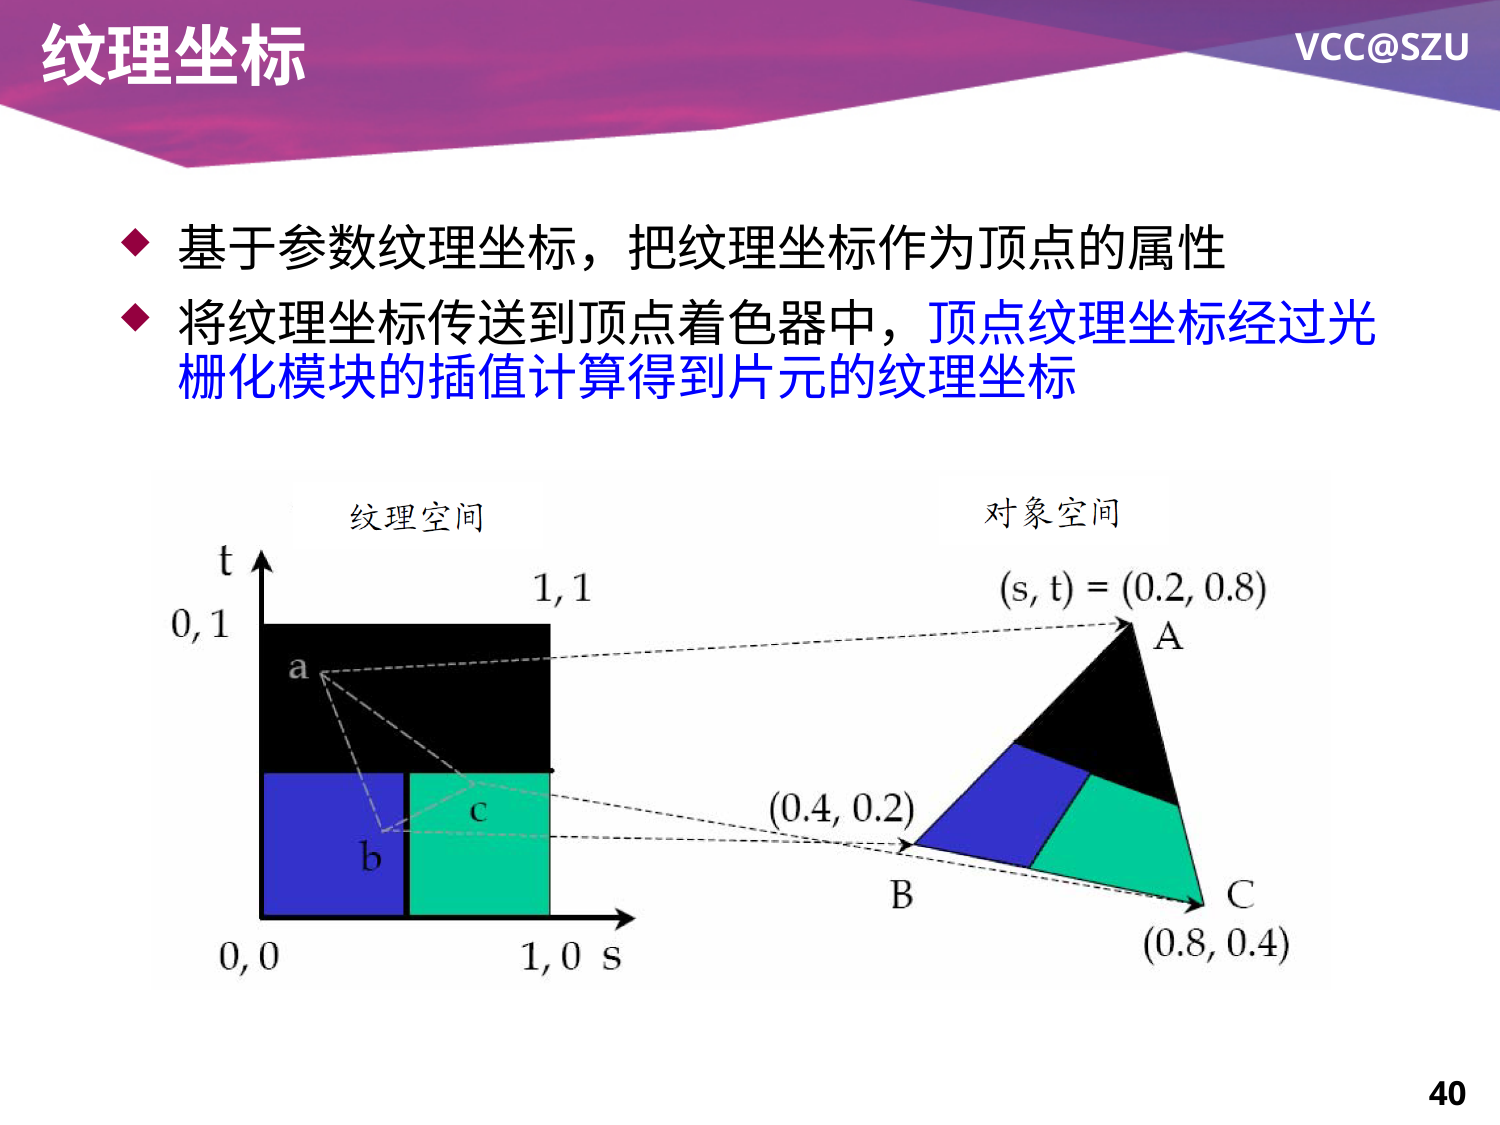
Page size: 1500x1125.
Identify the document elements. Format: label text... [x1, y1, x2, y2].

slide_number 40 [1384, 1065, 1500, 1125]
title 纹理坐标 [25, 15, 1320, 104]
list 基于参数纹理坐标，把纹理坐标作为顶点的属性 将纹理坐标传送到顶点着色器中，顶点纹理坐标经过光栅化模块的插值计算得到片元的纹理坐标 [103, 216, 1397, 930]
picture [0, 0, 1500, 1125]
